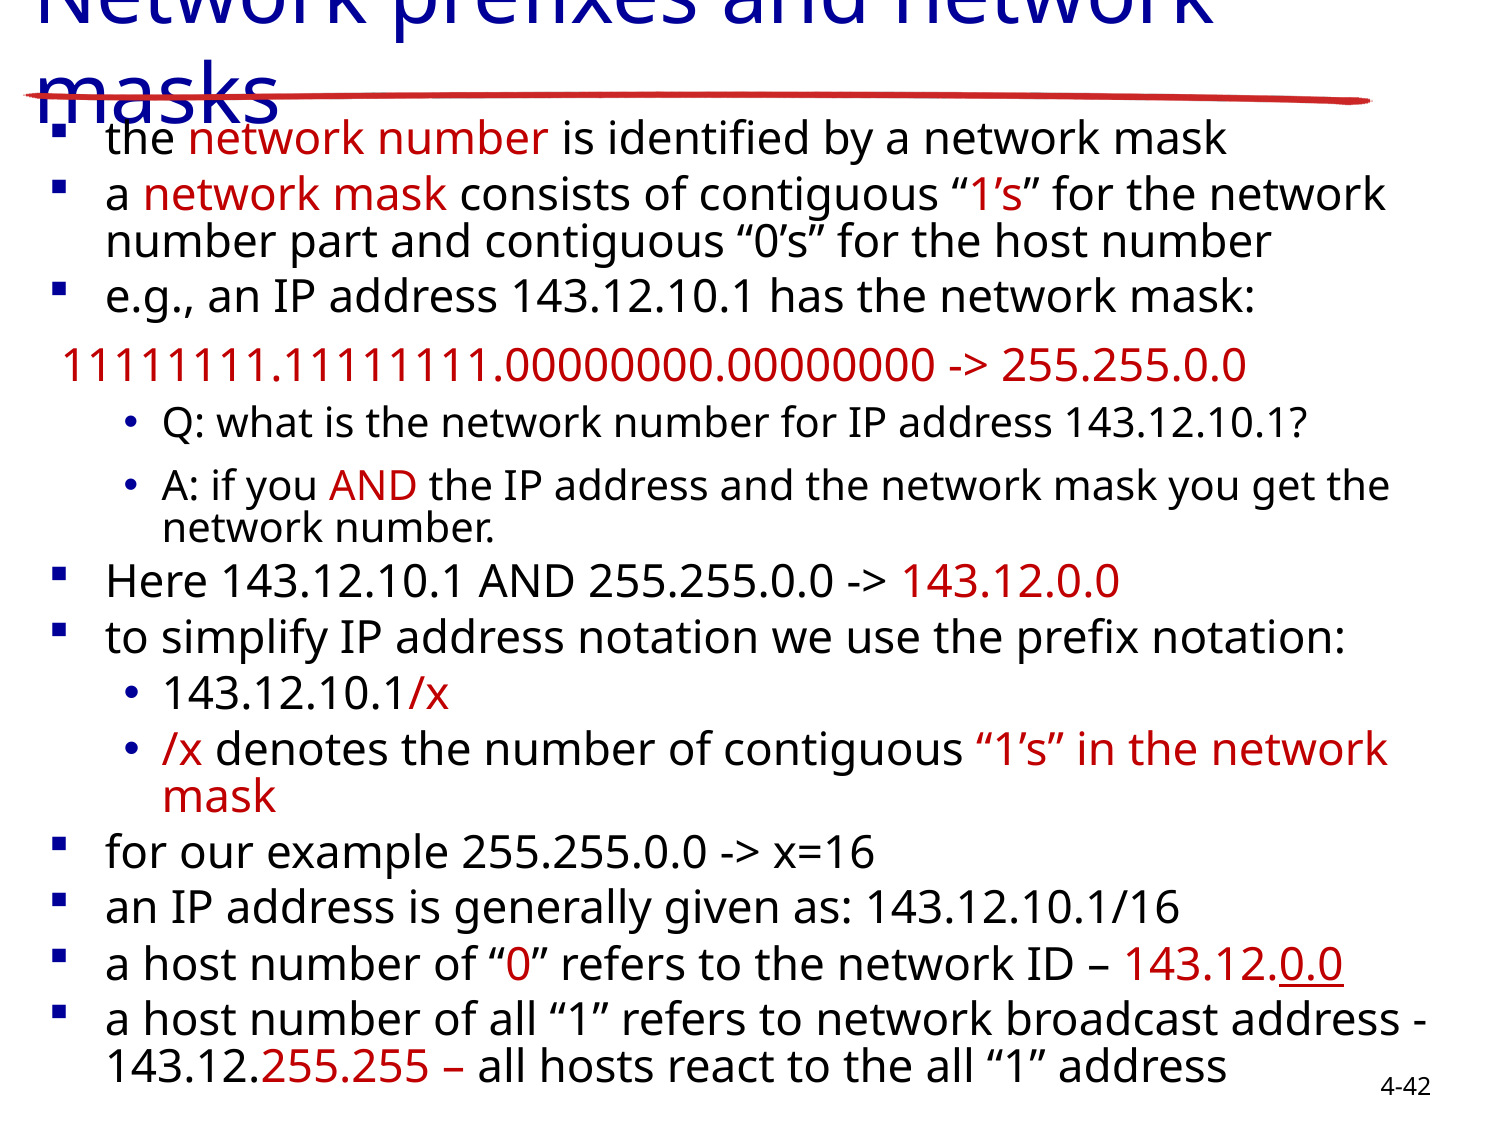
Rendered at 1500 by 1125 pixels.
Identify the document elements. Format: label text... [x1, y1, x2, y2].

title Network prefixes and network masks [18, 0, 1408, 81]
list the network number is identified by a network mask a network mask consists of contiguous “1’s” for the network number part and contiguous “0’s” for the host number e.g., an IP address 143.12.10.1 has the network mask: 11111111.11111111.00000000.00000000 -> 255.255.0.0 Q: what is the network number for IP address 143.12.10.1? A: if you AND the IP address and the network mask you get the network number. Here 143.12.10.1 AND 255.255.0.0 -> 143.12.0.0 to simplify IP address notation we use the prefix notation: 143.12.10.1/x /x denotes the number of contiguous “1’s” in the network mask for our example 255.255.0.0 -> x=16 an IP address is generally given as: 143.12.10.1/16 a host number of “0” refers to the network ID – 143.12.0.0 a host number of all “1” refers to network broadcast address - 143.12.255.255 – all hosts react to the all “1” address [33, 109, 1471, 1099]
picture [17, 88, 1388, 109]
slide_number 4-42 [1365, 1063, 1477, 1109]
